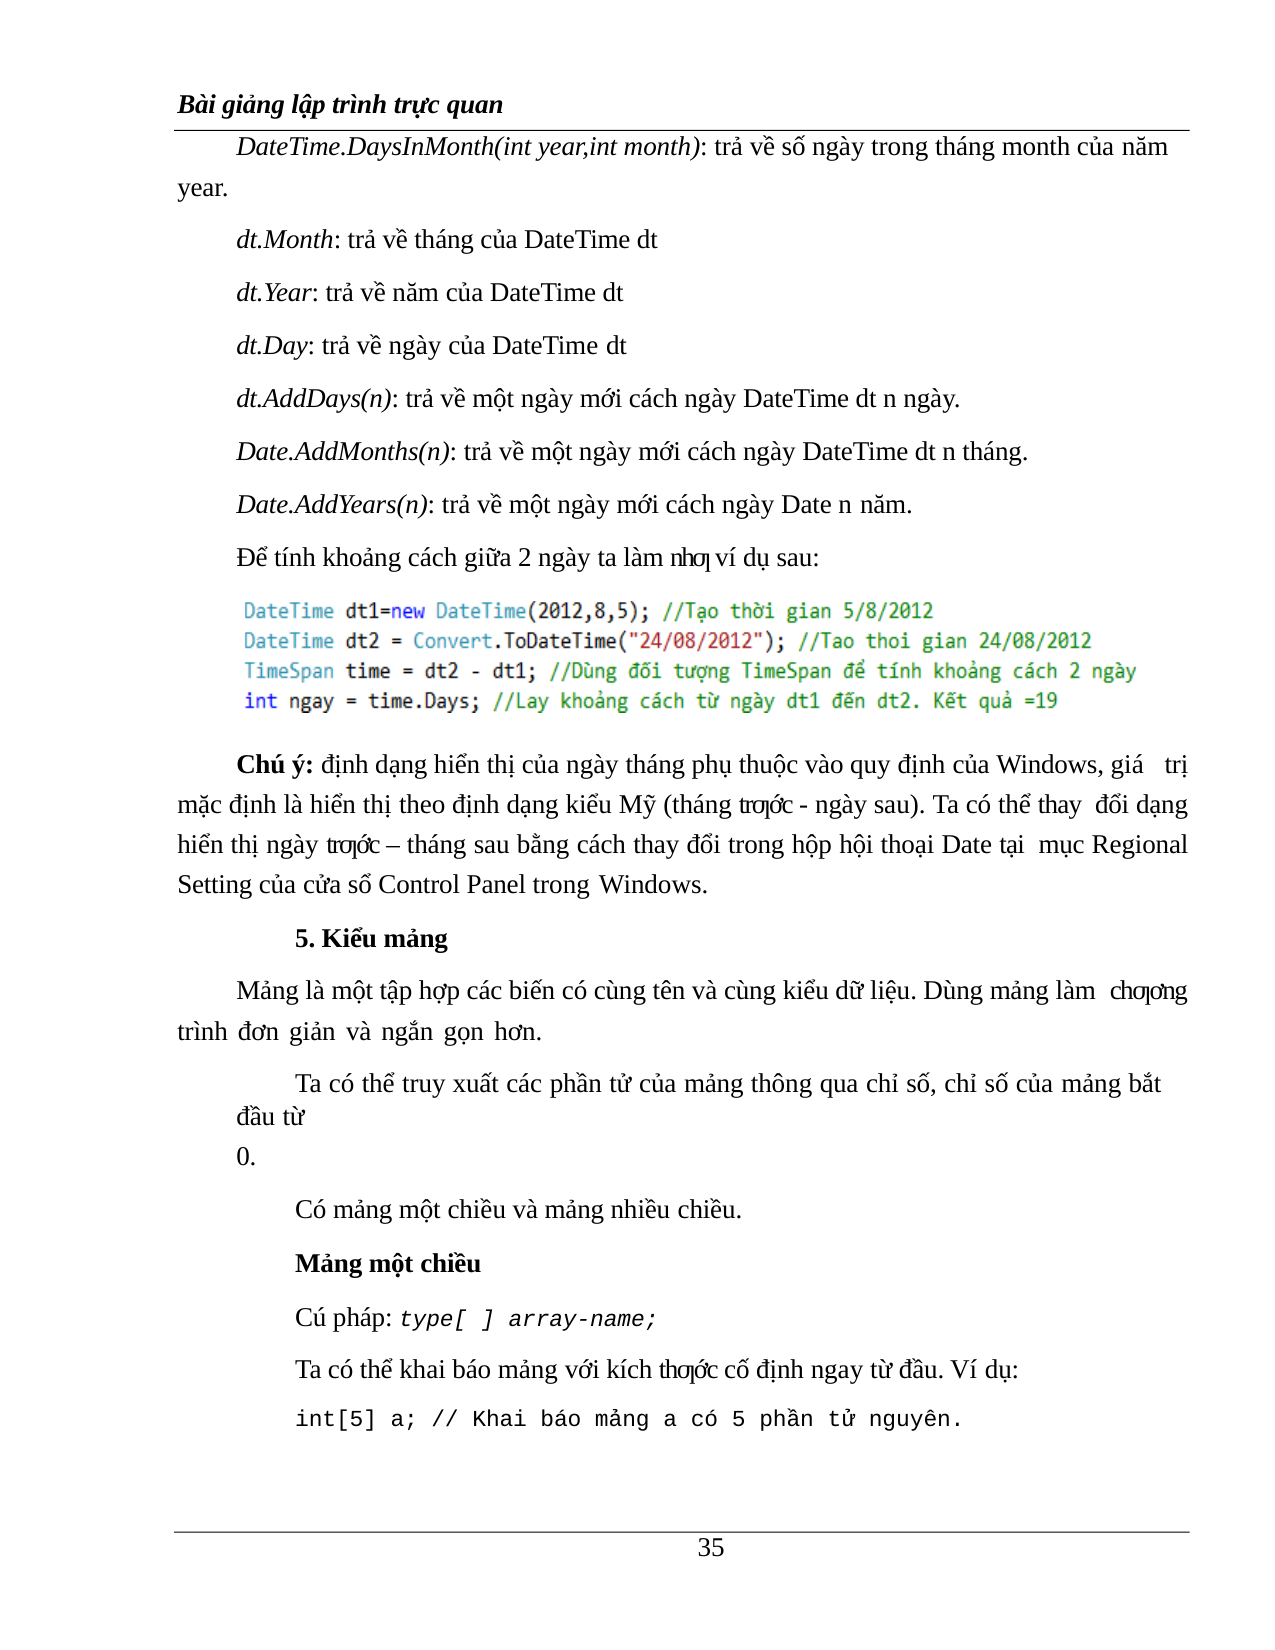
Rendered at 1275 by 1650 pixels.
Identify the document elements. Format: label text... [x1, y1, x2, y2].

text_box Chú ý: định dạng hiển thị của ngày tháng phụ thuộc vào quy định của Windows, giá trị mặc định là hiển thị theo định dạng kiểu Mỹ (tháng trƣớc - ngày sau). Ta có thể thay đổi dạng hiển thị ngày trƣớc – tháng sau bằng cách thay đổi trong hộp hội thoại Date tại mục Regional Setting của cửa sổ Control Panel trong Windows. 5. Kiểu mảng Mảng là một tập hợp các biến có cùng tên và cùng kiểu dữ liệu. Dùng mảng làm chƣơng trình đơn giản và ngắn gọn hơn. Ta có thể truy xuất các phần tử của mảng thông qua chỉ số, chỉ số của mảng bắt đầu từ 0. Có mảng một chiều và mảng nhiều chiều. Mảng một chiều Cú pháp: type[ ] array-name; Ta có thể khai báo mảng với kích thƣớc cố định ngay từ đầu. Ví dụ: int[5] a; // Khai báo mảng a có 5 phần tử nguyên. [175, 736, 1189, 1432]
text_box Bài giảng lập trình trực quan DateTime.DaysInMonth(int year,int month): trả về số ngày trong tháng month của năm year. dt.Month: trả về tháng của DateTime dt dt.Year: trả về năm của DateTime dt dt.Day: trả về ngày của DateTime dt dt.AddDays(n): trả về một ngày mới cách ngày DateTime dt n ngày. Date.AddMonths(n): trả về một ngày mới cách ngày DateTime dt n tháng. Date.AddYears(n): trả về một ngày mới cách ngày Date n năm. Để tính khoảng cách giữa 2 ngày ta làm nhƣ ví dụ sau: [175, 73, 1189, 572]
text_box 13 [691, 1530, 732, 1562]
text_box [244, 601, 1137, 713]
